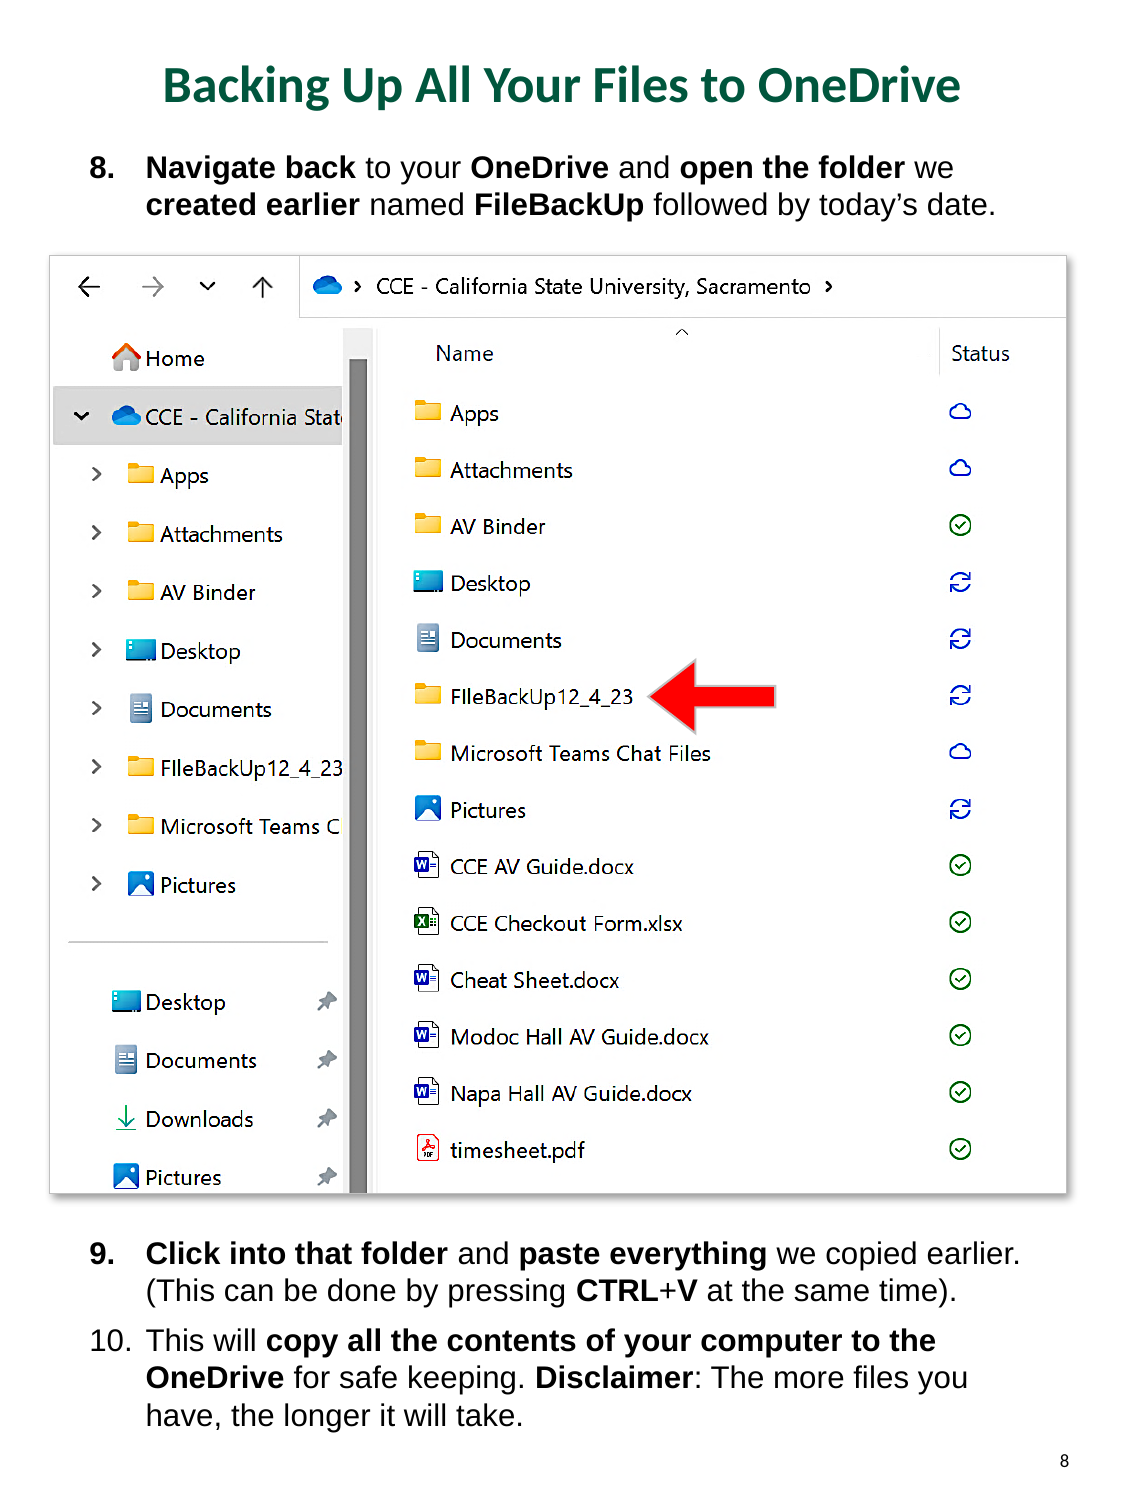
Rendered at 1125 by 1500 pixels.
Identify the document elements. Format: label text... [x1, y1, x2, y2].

text_box Backing Up All Your Files to OneDrive [147, 43, 978, 121]
slide_number 8 [831, 1420, 1085, 1500]
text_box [49, 255, 1067, 1194]
text_box Navigate back to your OneDrive and open the folder we created earlier named FileBackUp followed by today’s date. Click into that folder and paste everything we copied earlier. (This can be done by pressing CTRL+V at the same time). This will copy all the contents of your computer to the OneDrive for safe keeping. Disclaimer: The more files you have, the longer it will take. [74, 1205, 1055, 1441]
text_box Navigate back to your OneDrive and open the folder we created earlier named FileBackUp followed by today’s date. Click into that folder and paste everything we copied earlier. (This can be done by pressing CTRL+V at the same time). This will copy all the contents of your computer to the OneDrive for safe keeping. Disclaimer: The more files you have, the longer it will take. [74, 139, 1055, 253]
